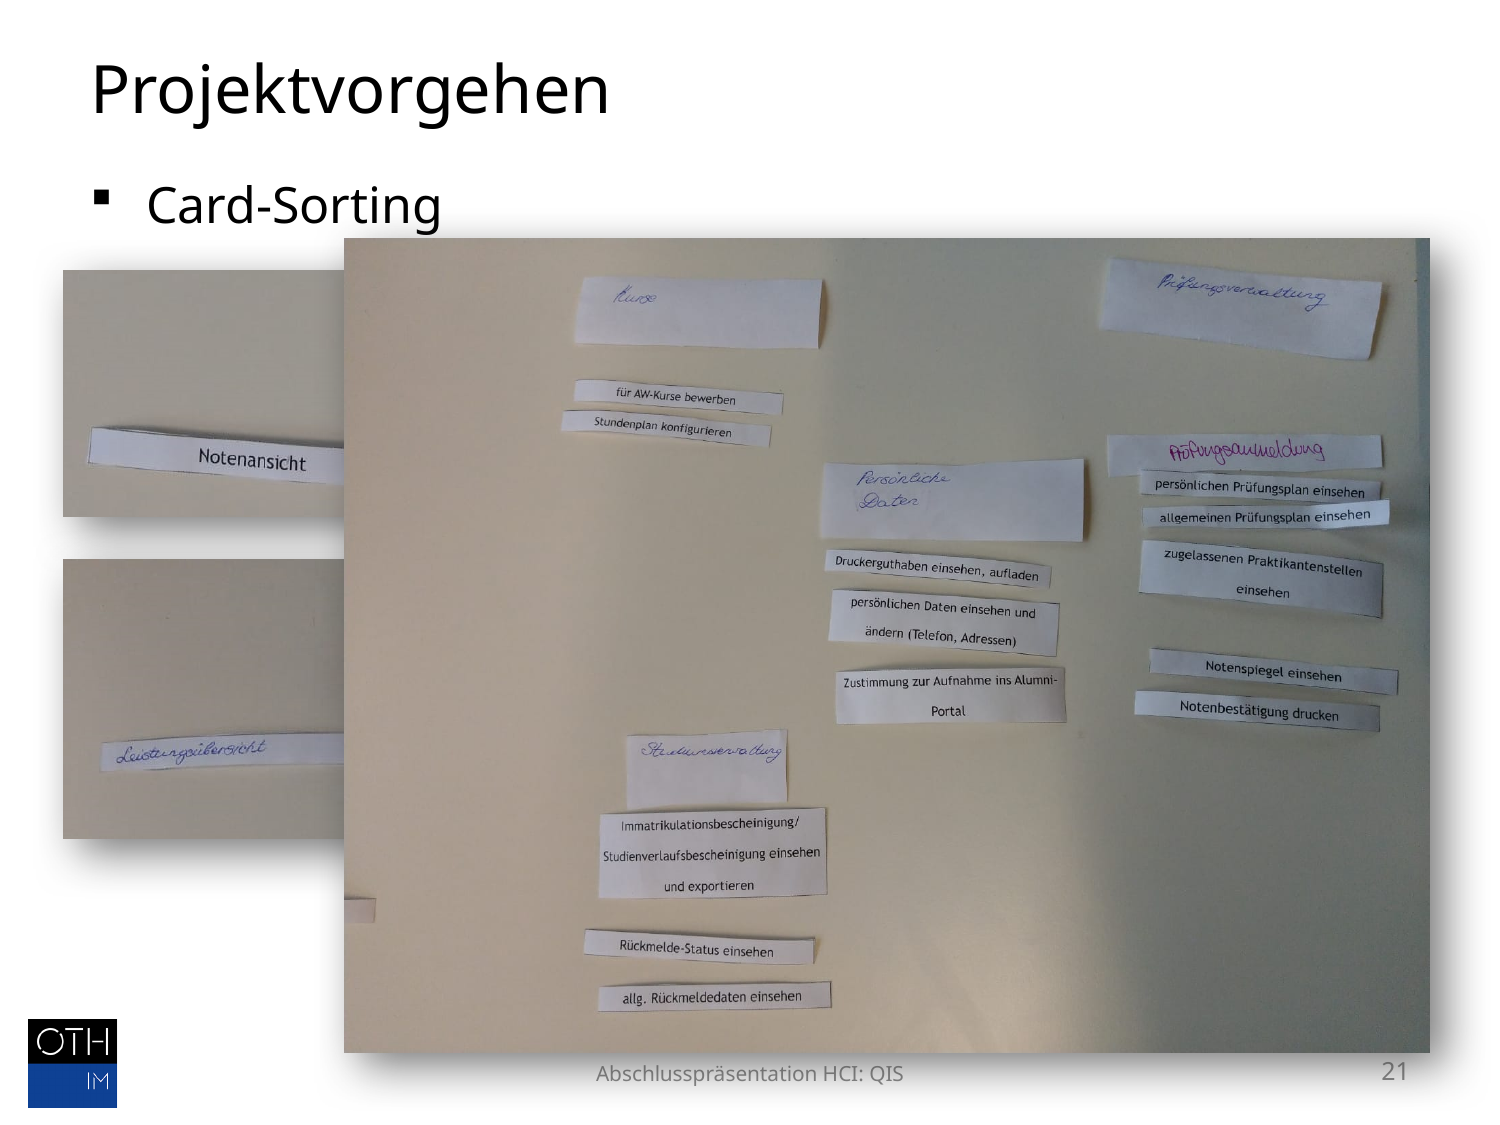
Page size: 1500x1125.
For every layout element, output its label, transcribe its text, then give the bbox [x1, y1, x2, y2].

list Card-Sorting [75, 165, 615, 260]
title Projektvorgehen [75, 39, 1425, 221]
picture [28, 1019, 119, 1108]
slide_number 21 [1074, 1098, 1425, 1103]
picture [62, 238, 1431, 1053]
